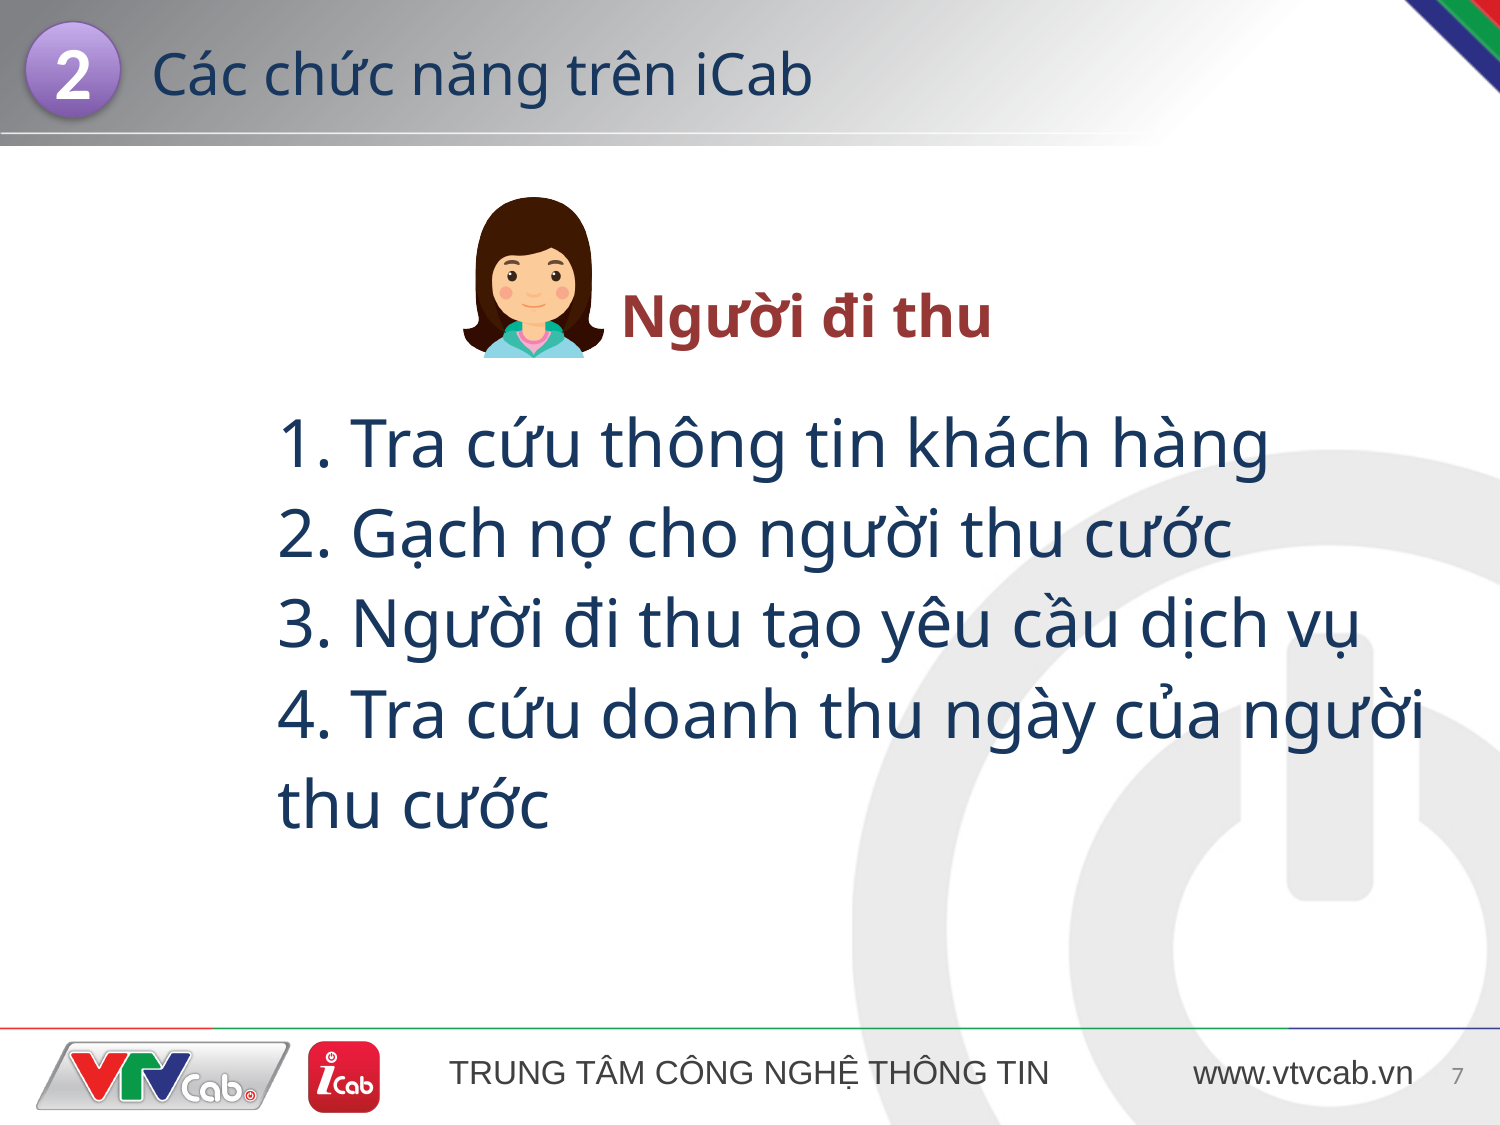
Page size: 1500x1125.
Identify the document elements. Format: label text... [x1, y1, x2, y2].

text_box 1. Tra cứu thông tin khách hàng 2. Gạch nợ cho người thu cước 3. Người đi thu tạo yêu cầu dịch vụ 4. Tra cứu doanh thu ngày của người thu cước [112, 393, 1443, 986]
text_box www.vtvcab.vn [1159, 1105, 1448, 1114]
text_box Người đi thu [619, 271, 1009, 357]
slide_number 7 [1129, 1071, 1480, 1105]
picture [0, 0, 1500, 1125]
text_box TRUNG TÂM CÔNG NGHỆ THÔNG TIN [423, 1071, 1077, 1099]
